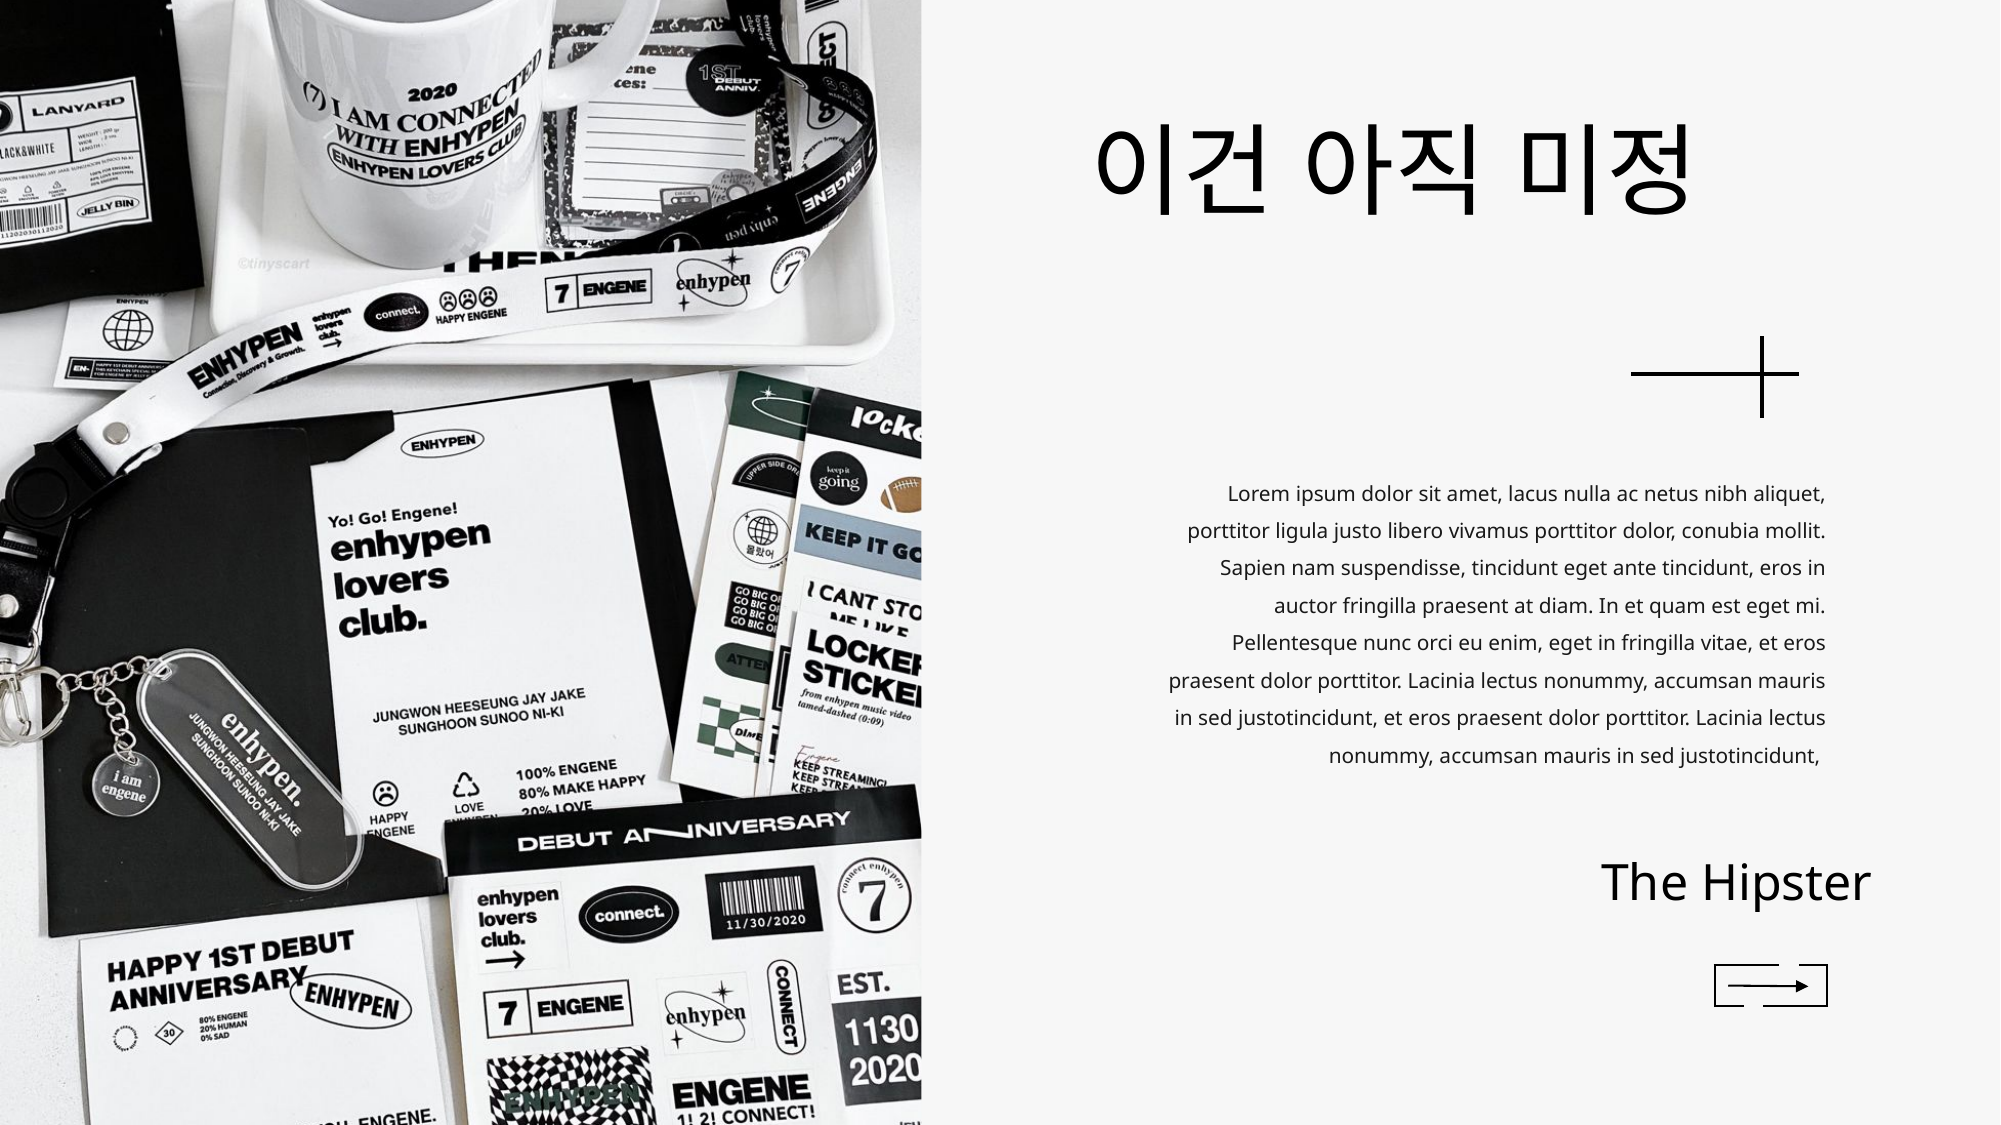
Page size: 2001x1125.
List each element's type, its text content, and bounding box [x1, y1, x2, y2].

text_box The Hipster [1586, 843, 1888, 919]
text_box Lorem ipsum dolor sit amet, lacus nulla ac netus nibh aliquet, porttitor ligula justo libero vivamus porttitor dolor, conubia mollit. Sapien nam suspendisse, tincidunt eget ante tincidunt, eros in auctor fringilla praesent at diam. In et quam est eget mi. Pellentesque nunc orci eu enim, eget in fringilla vitae, et eros praesent dolor porttitor. Lacinia lectus nonummy, accumsan mauris in sed justotincidunt, et eros praesent dolor porttitor. Lacinia lectus nonummy, accumsan mauris in sed justotincidunt, [1152, 460, 1841, 813]
text_box 이건 아직 미정 [1075, 99, 1714, 235]
picture [0, 0, 922, 1125]
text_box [1713, 964, 1829, 1008]
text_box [1631, 336, 1799, 418]
